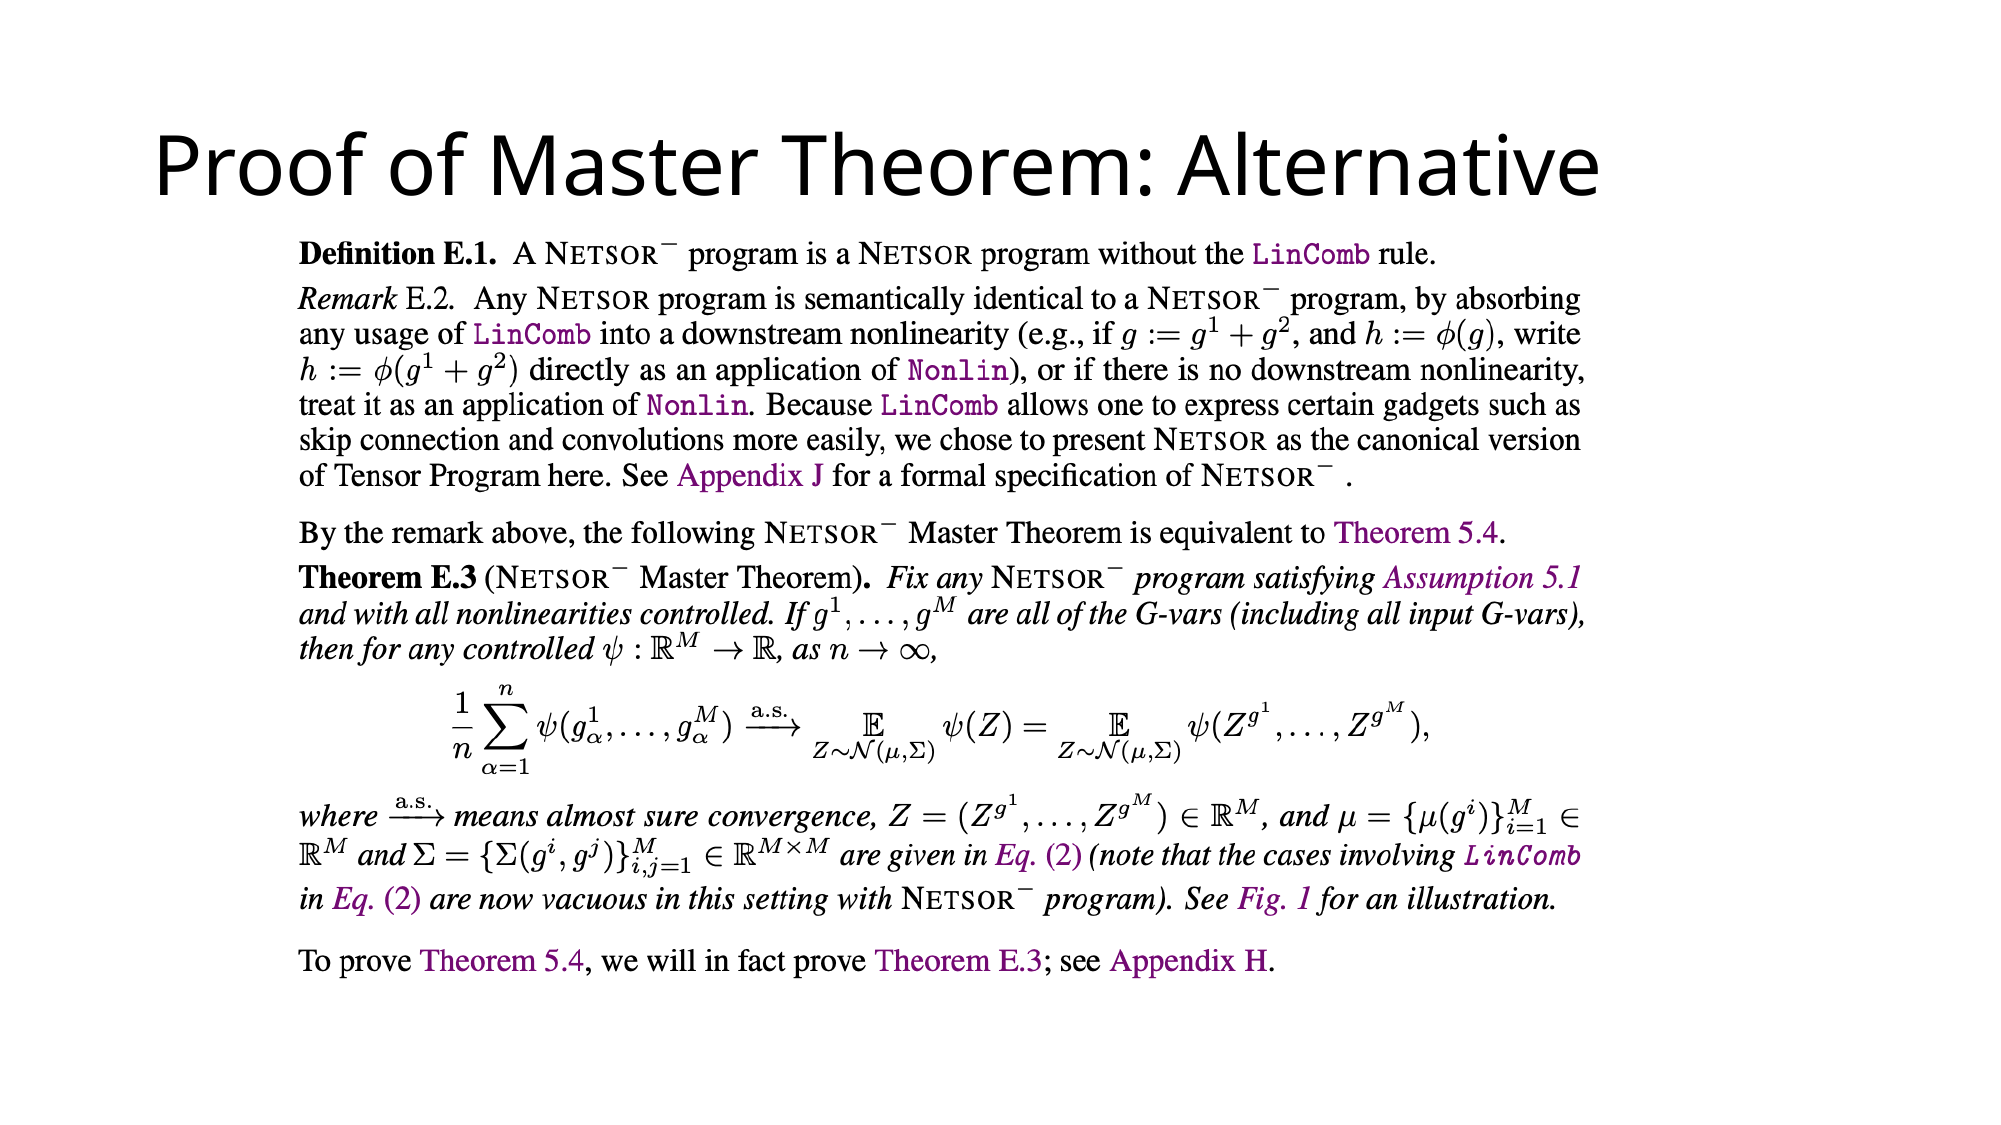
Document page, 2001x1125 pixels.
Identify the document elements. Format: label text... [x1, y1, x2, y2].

title Proof of Master Theorem: Alternative [137, 59, 1863, 278]
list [275, 206, 1626, 1023]
